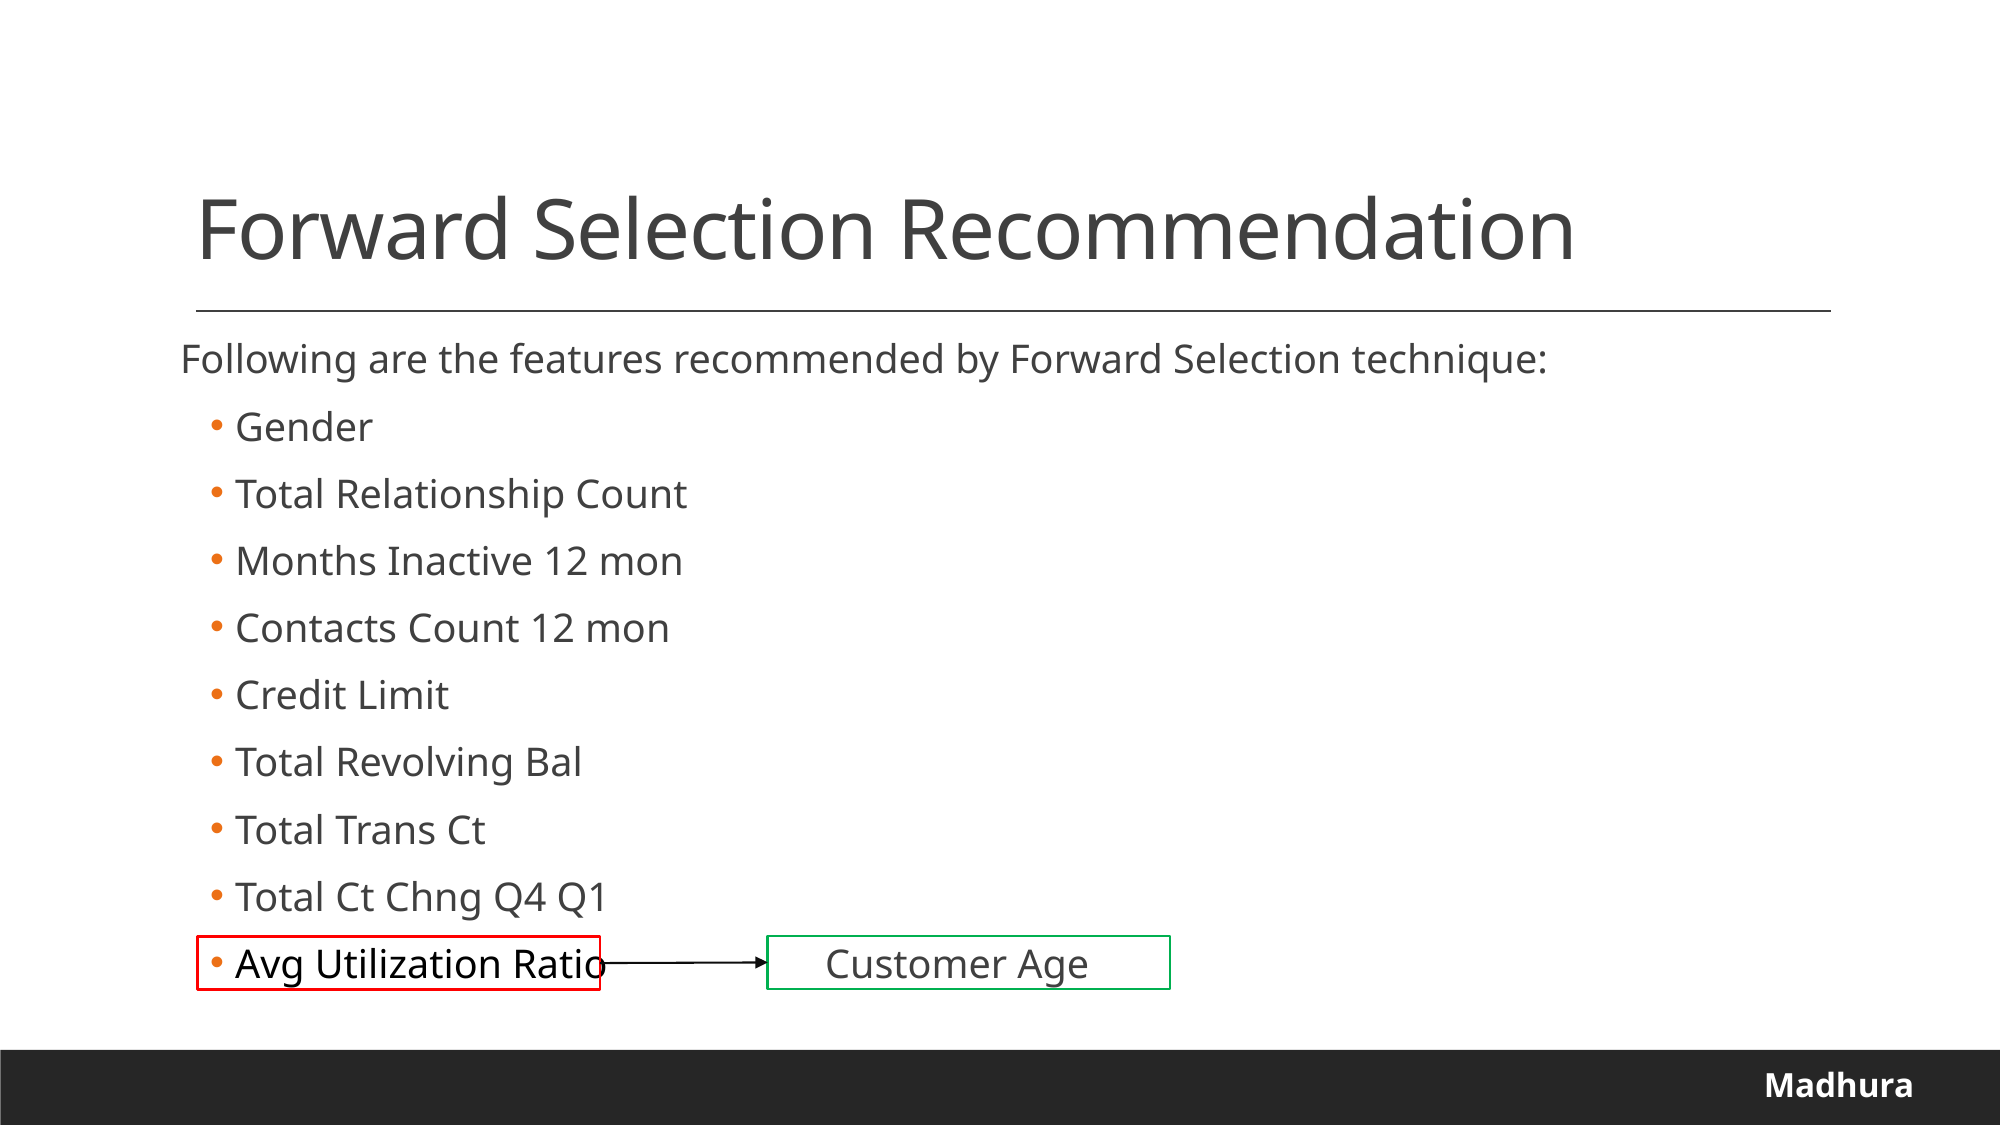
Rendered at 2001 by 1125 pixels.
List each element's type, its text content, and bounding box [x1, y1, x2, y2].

text_box Following are the features recommended by Forward Selection technique: Gender Total Relationship Count Months Inactive 12 mon Contacts Count 12 mon Credit Limit Total Revolving Bal Total Trans Ct Total Ct Chng Q4 Q1 Avg Utilization Ratio Customer Age [179, 336, 1731, 1047]
footer Madhura [1748, 1050, 1937, 1118]
title Forward Selection Recommendation [180, 47, 1830, 285]
text_box [196, 935, 601, 991]
text_box [766, 935, 1171, 990]
